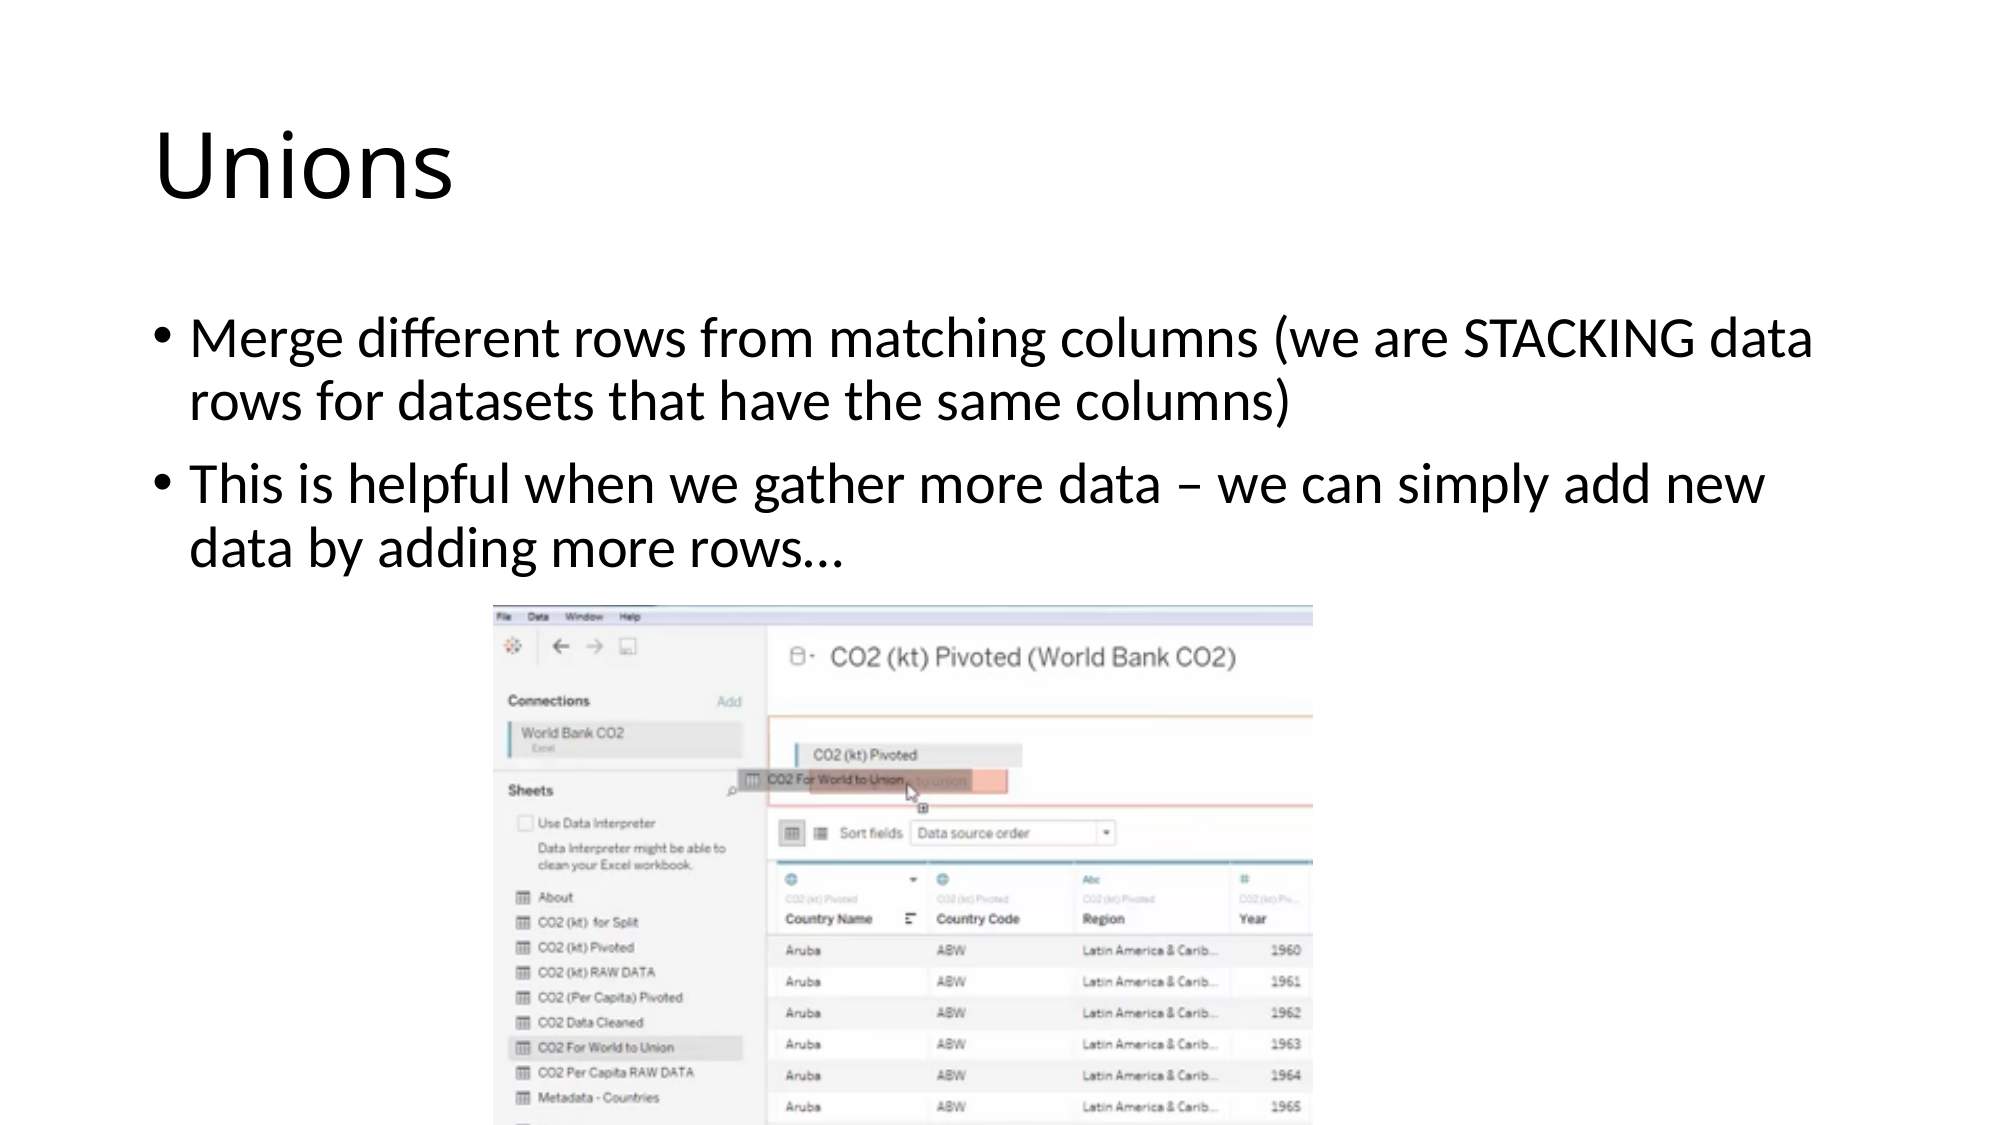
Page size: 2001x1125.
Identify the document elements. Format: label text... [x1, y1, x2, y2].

title Unions [137, 59, 1863, 278]
list Merge different rows from matching columns (we are STACKING data rows for datasets that have the same columns) This is helpful when we gather more data – we can simply add new data by adding more rows… [137, 299, 1863, 1014]
picture [493, 605, 1313, 1125]
